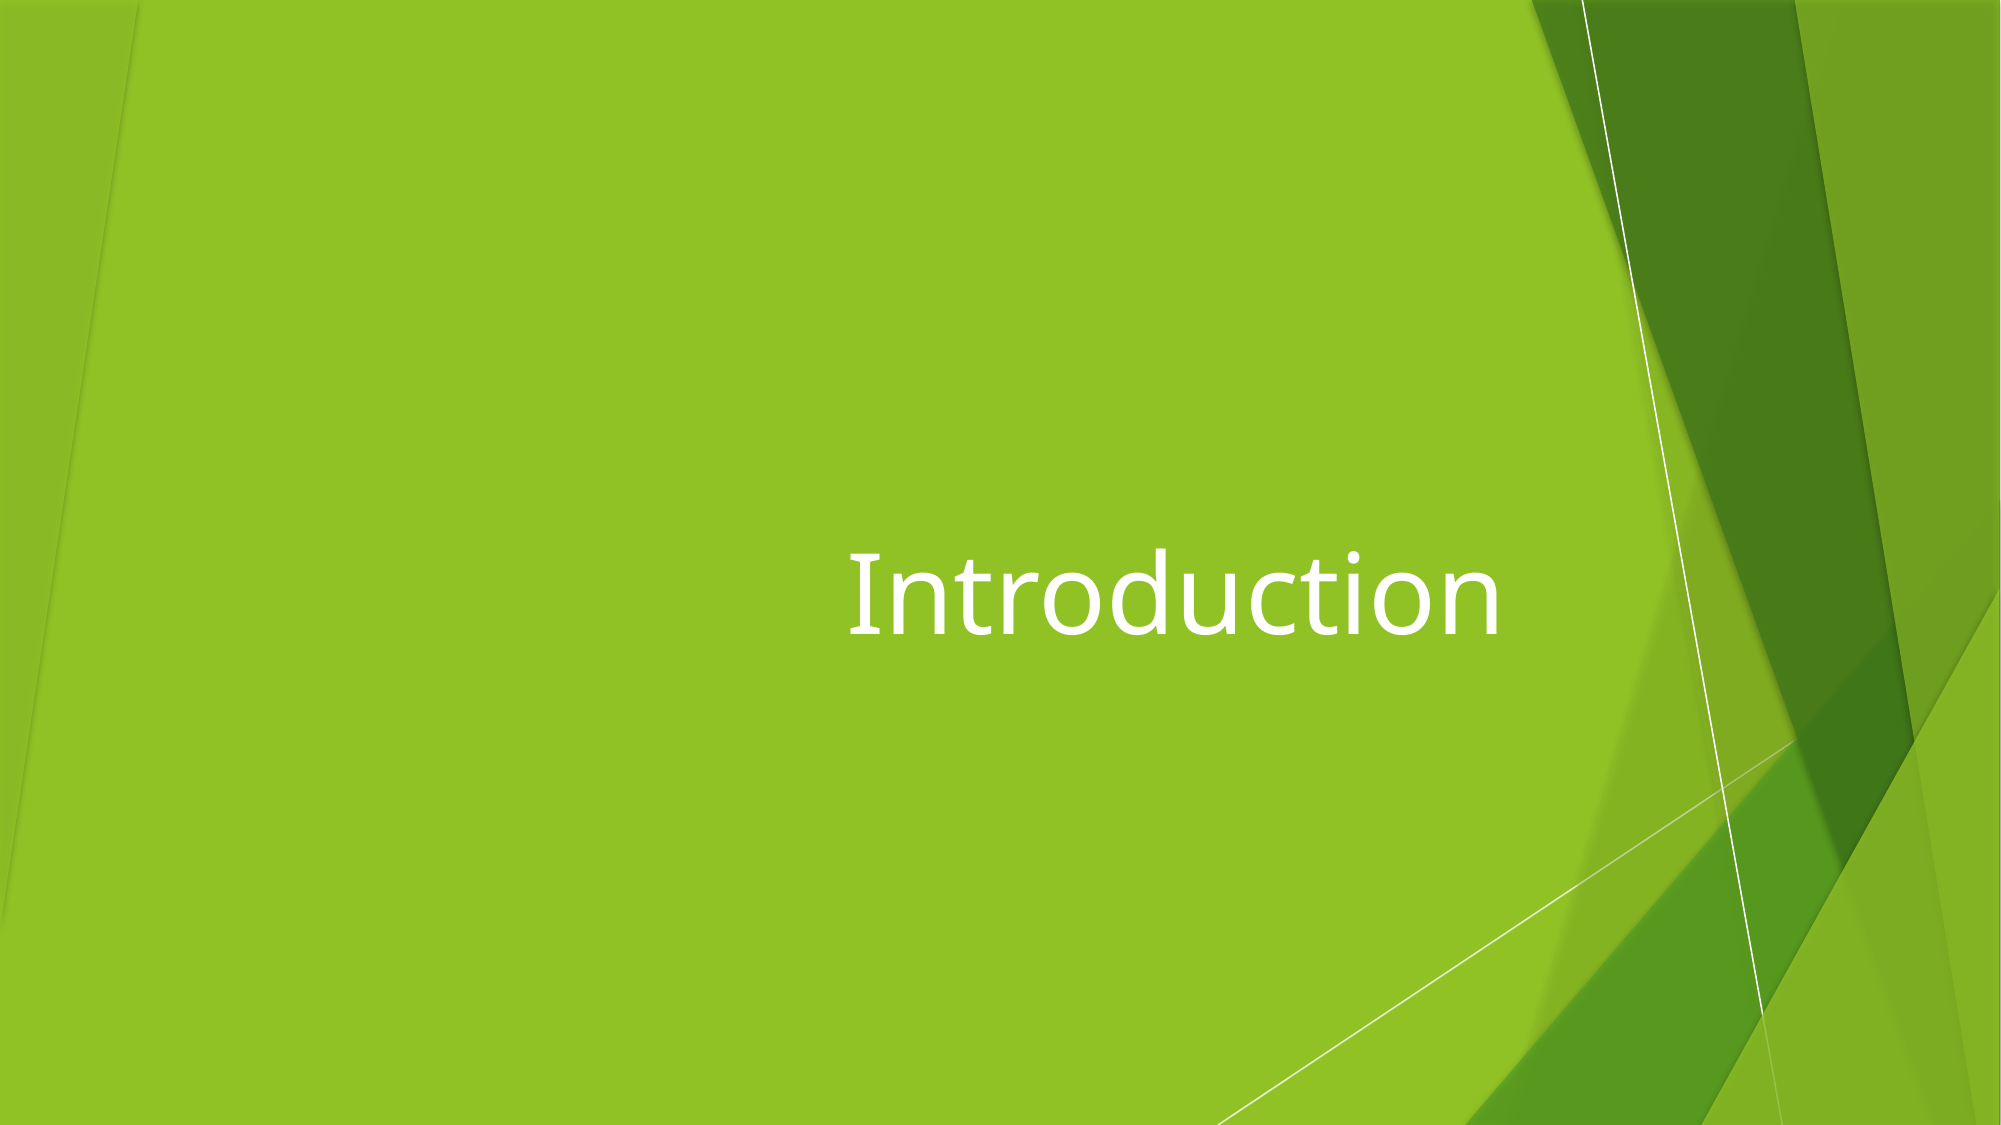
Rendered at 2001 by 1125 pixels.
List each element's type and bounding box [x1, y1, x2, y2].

text_box [0, 0, 2000, 1125]
